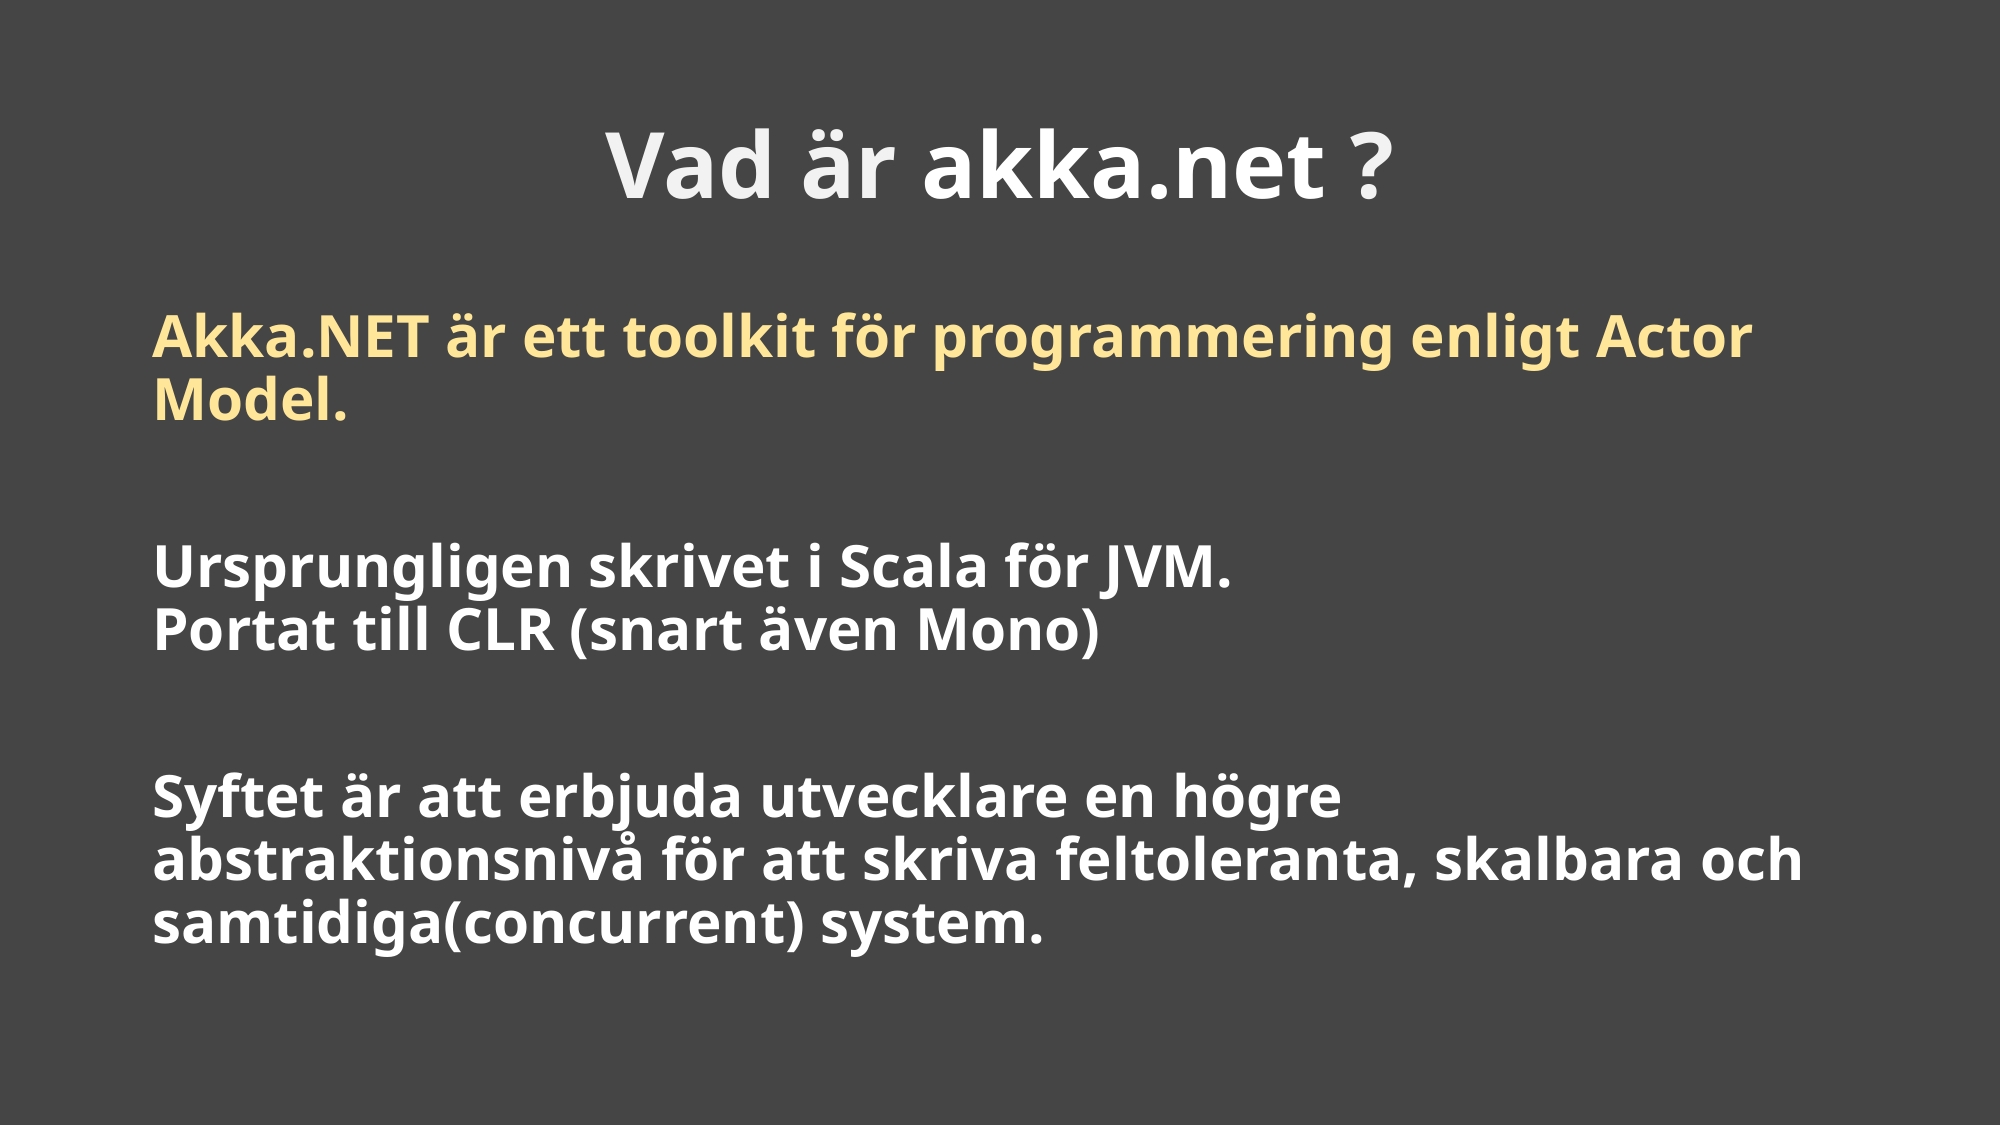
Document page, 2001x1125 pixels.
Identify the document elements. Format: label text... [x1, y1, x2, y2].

list Akka.NET är ett toolkit för programmering enligt Actor Model. Ursprungligen skrivet i Scala för JVM. Portat till CLR (snart även Mono) Syftet är att erbjuda utvecklare en högre abstraktionsnivå för att skriva feltoleranta, skalbara och samtidiga(concurrent) system. [137, 299, 1863, 1014]
title Vad är akka.net ? [137, 59, 1863, 278]
